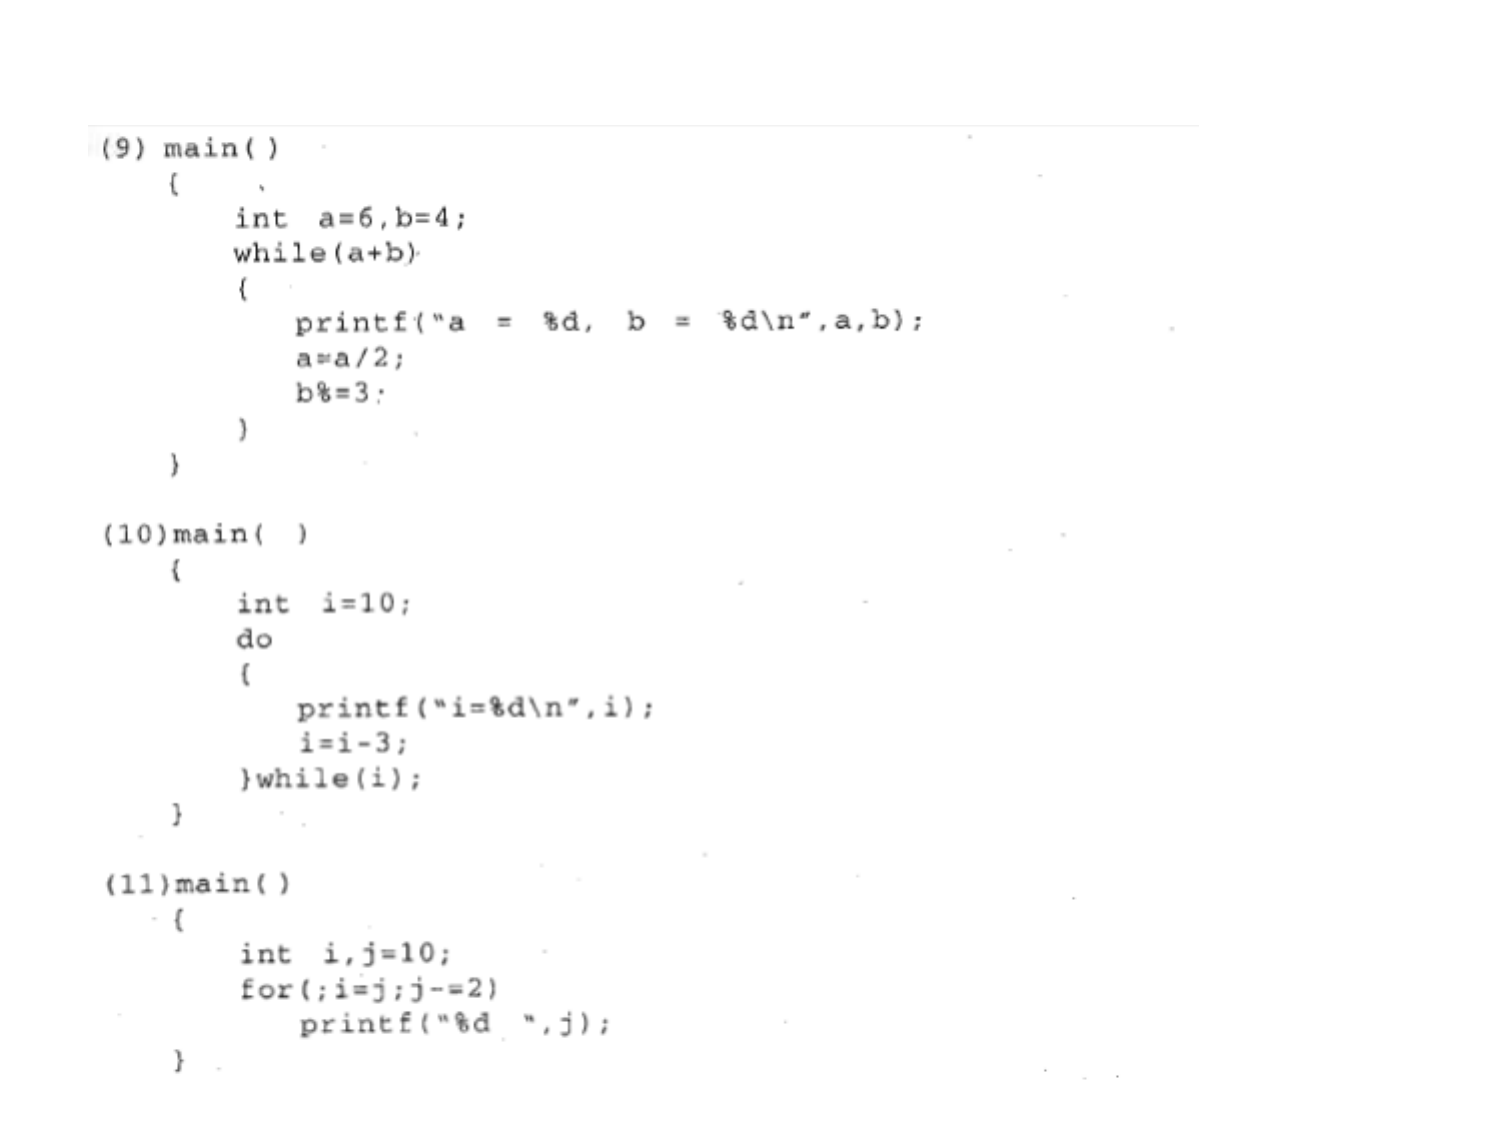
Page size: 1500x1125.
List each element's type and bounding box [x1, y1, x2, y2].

picture [88, 125, 1200, 1084]
